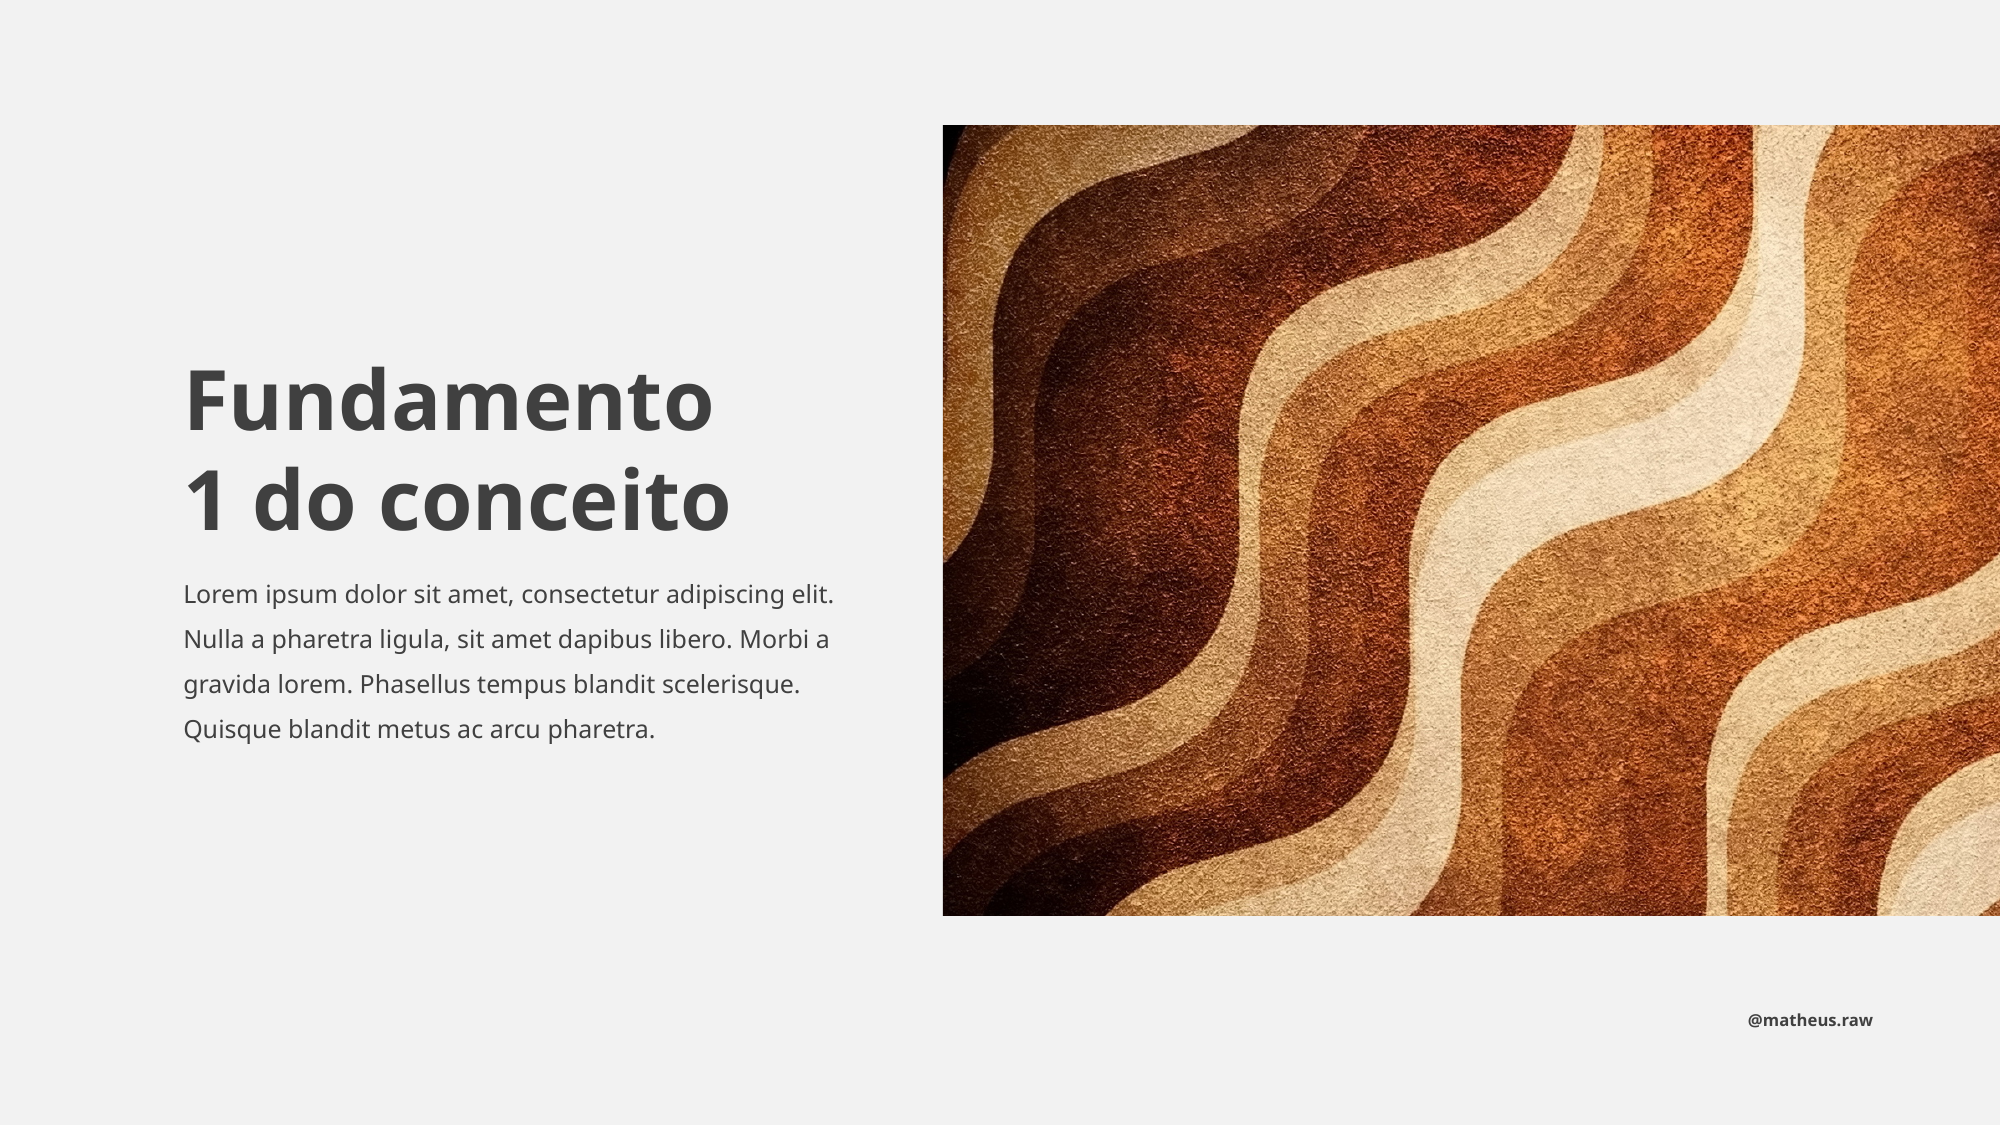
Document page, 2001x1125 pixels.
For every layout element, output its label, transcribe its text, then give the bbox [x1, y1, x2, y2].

text_box [0, 0, 2000, 1125]
picture [942, 125, 2000, 916]
text_box Fundamento 1 do conceito [168, 339, 775, 555]
text_box Lorem ipsum dolor sit amet, consectetur adipiscing elit. Nulla a pharetra ligula, sit amet dapibus libero. Morbi a gravida lorem. Phasellus tempus blandit scelerisque. Quisque blandit metus ac arcu pharetra. [168, 556, 875, 751]
text_box @matheus.raw [887, 1002, 1888, 1038]
